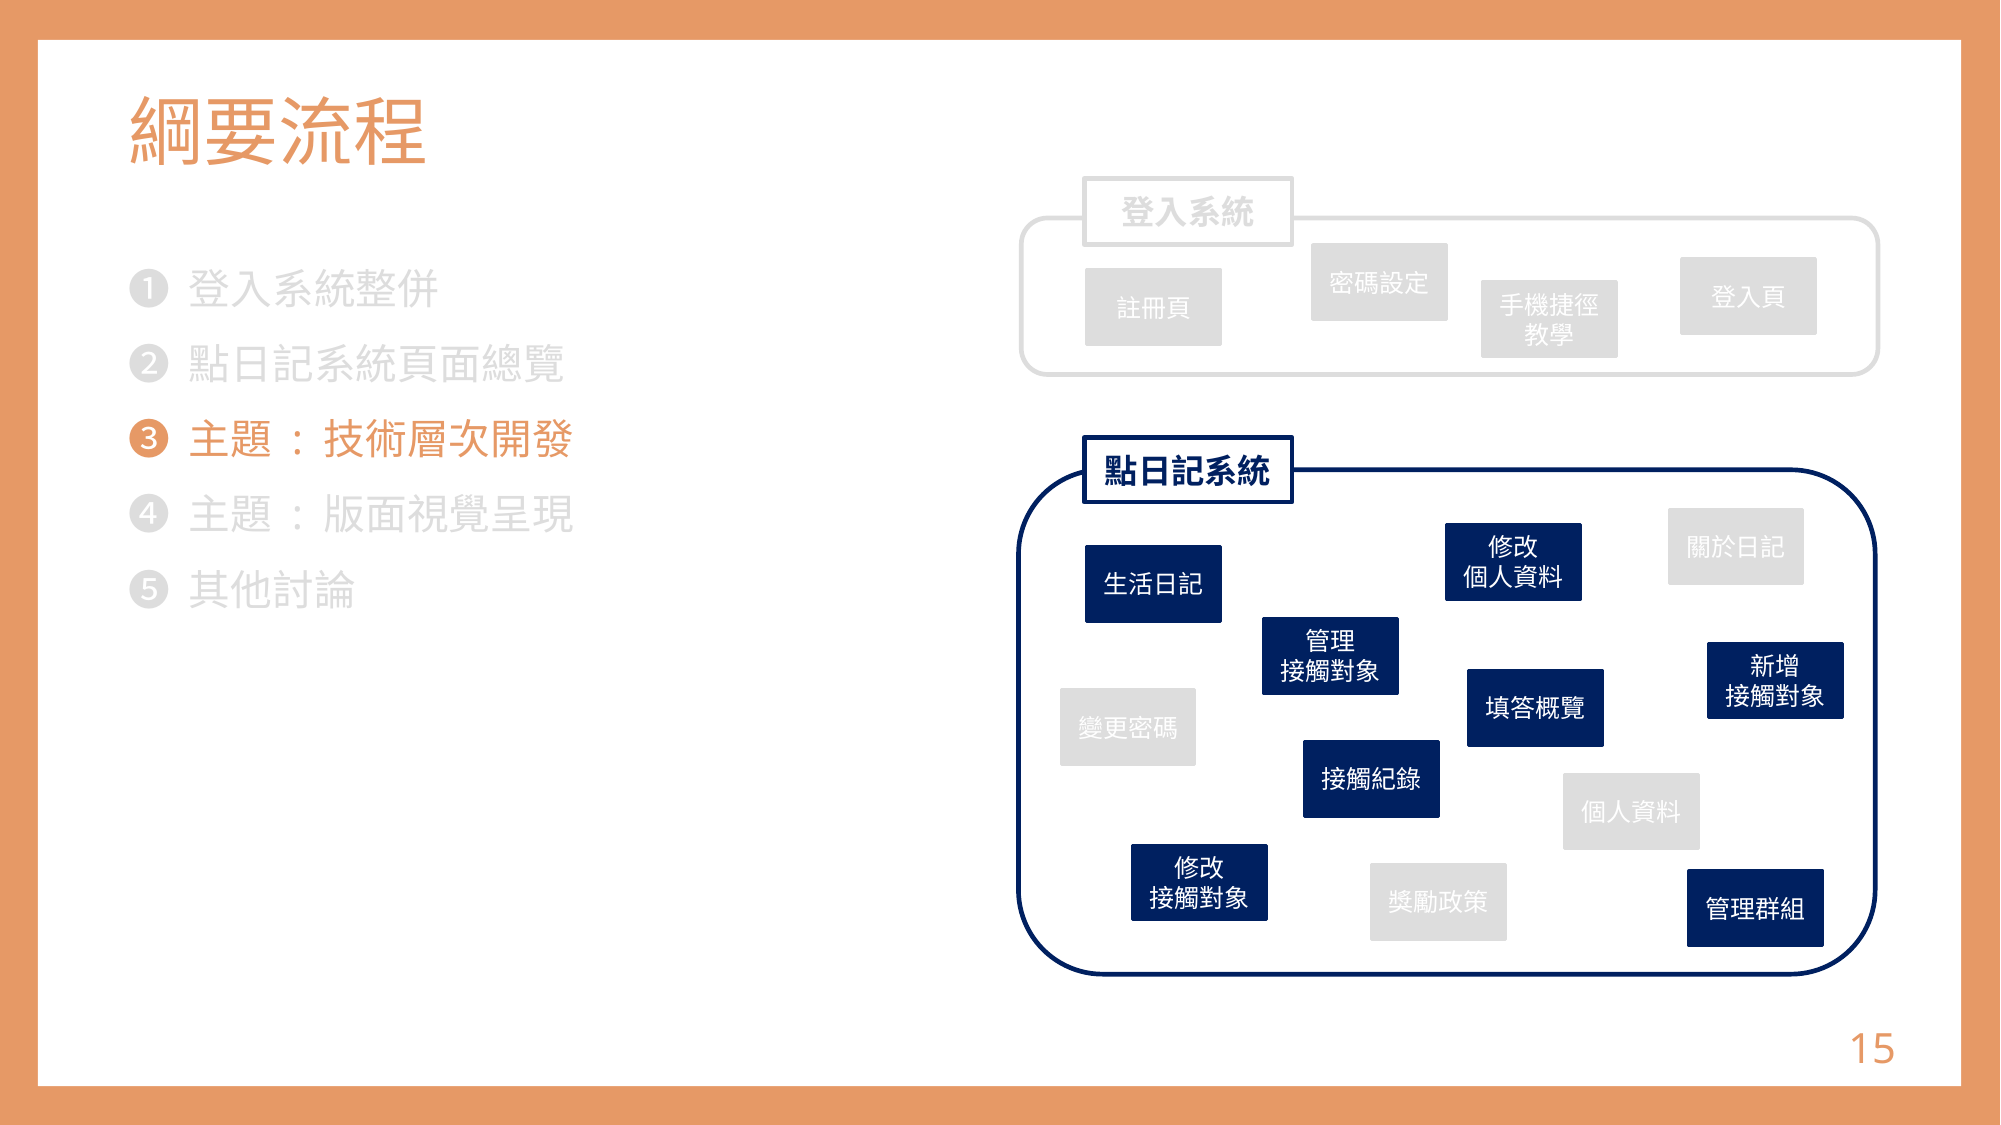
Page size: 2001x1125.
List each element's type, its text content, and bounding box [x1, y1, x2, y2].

text_box 登入系統 [1083, 177, 1294, 246]
text_box 填答概覽 [1467, 669, 1604, 747]
slide_number 15 [1631, 1020, 1912, 1081]
text_box 登入頁 [1680, 257, 1817, 335]
text_box 關於日記 [1668, 508, 1804, 585]
text_box 獎勵政策 [1370, 863, 1507, 941]
text_box 點日記系統 [1083, 436, 1294, 504]
text_box 個人資料 [1563, 773, 1700, 850]
text_box 管理 接觸對象 [1262, 617, 1399, 695]
title 綱要流程 [113, 76, 1887, 194]
text_box 生活日記 [1085, 545, 1222, 623]
text_box 註冊頁 [1085, 268, 1222, 346]
text_box 接觸紀錄 [1303, 740, 1440, 818]
text_box 新增 接觸對象 [1707, 642, 1844, 719]
text_box [1016, 468, 1877, 976]
text_box ❶ 登入系統整併 ❷ 點日記系統頁面總覽 ❸ 主題 : 技術層次開發 ❹ 主題 : 版面視覺呈現 ❺ 其他討論 [113, 219, 1887, 992]
text_box [1019, 216, 1880, 377]
text_box 手機捷徑教學 [1481, 280, 1618, 358]
text_box 密碼設定 [1311, 243, 1448, 321]
text_box 修改 個人資料 [1445, 523, 1582, 601]
text_box 修改 接觸對象 [1131, 844, 1268, 921]
text_box 管理群組 [1687, 869, 1824, 947]
text_box 變更密碼 [1060, 688, 1196, 766]
